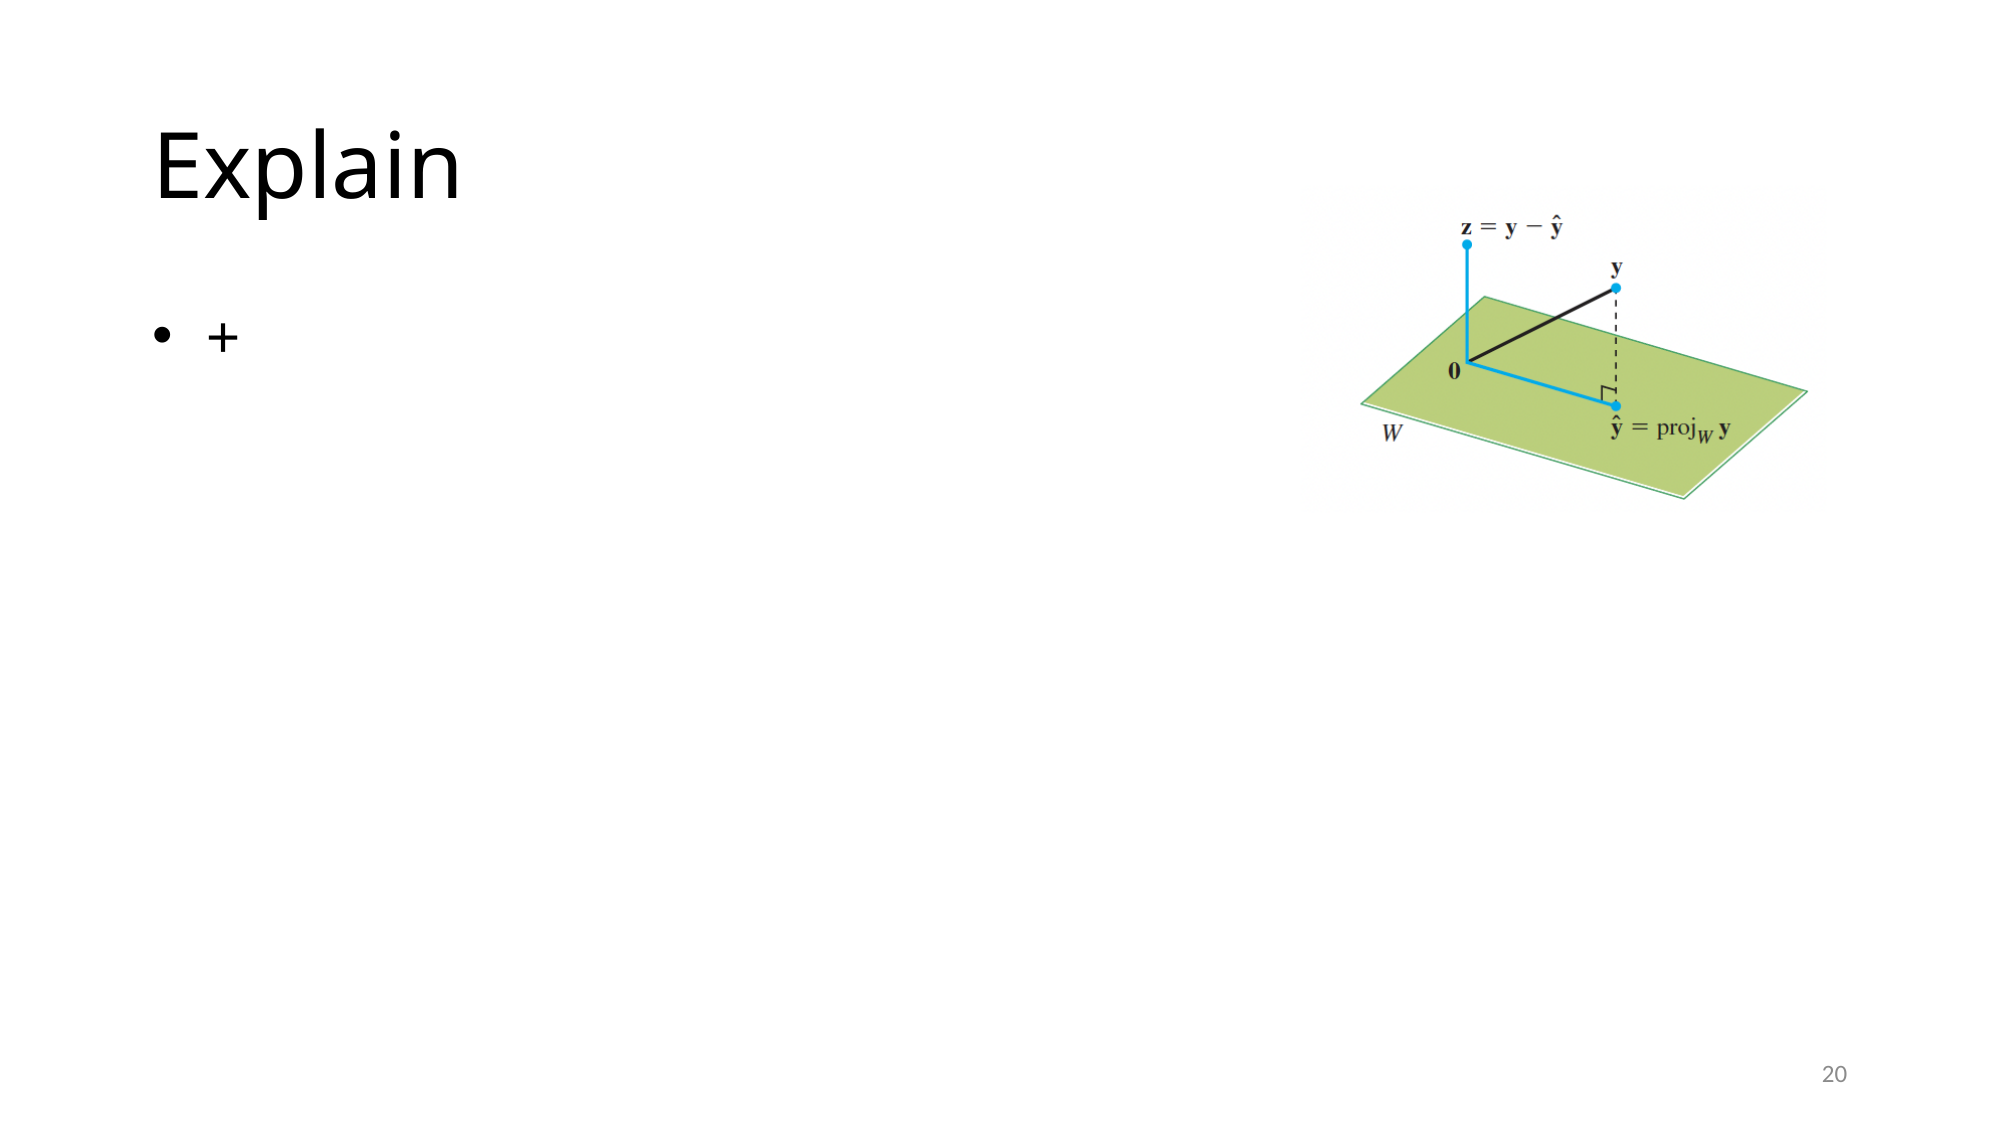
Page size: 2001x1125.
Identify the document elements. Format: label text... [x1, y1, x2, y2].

title Explain [137, 59, 1863, 278]
slide_number 20 [1412, 1042, 1863, 1103]
picture [1300, 185, 1827, 513]
